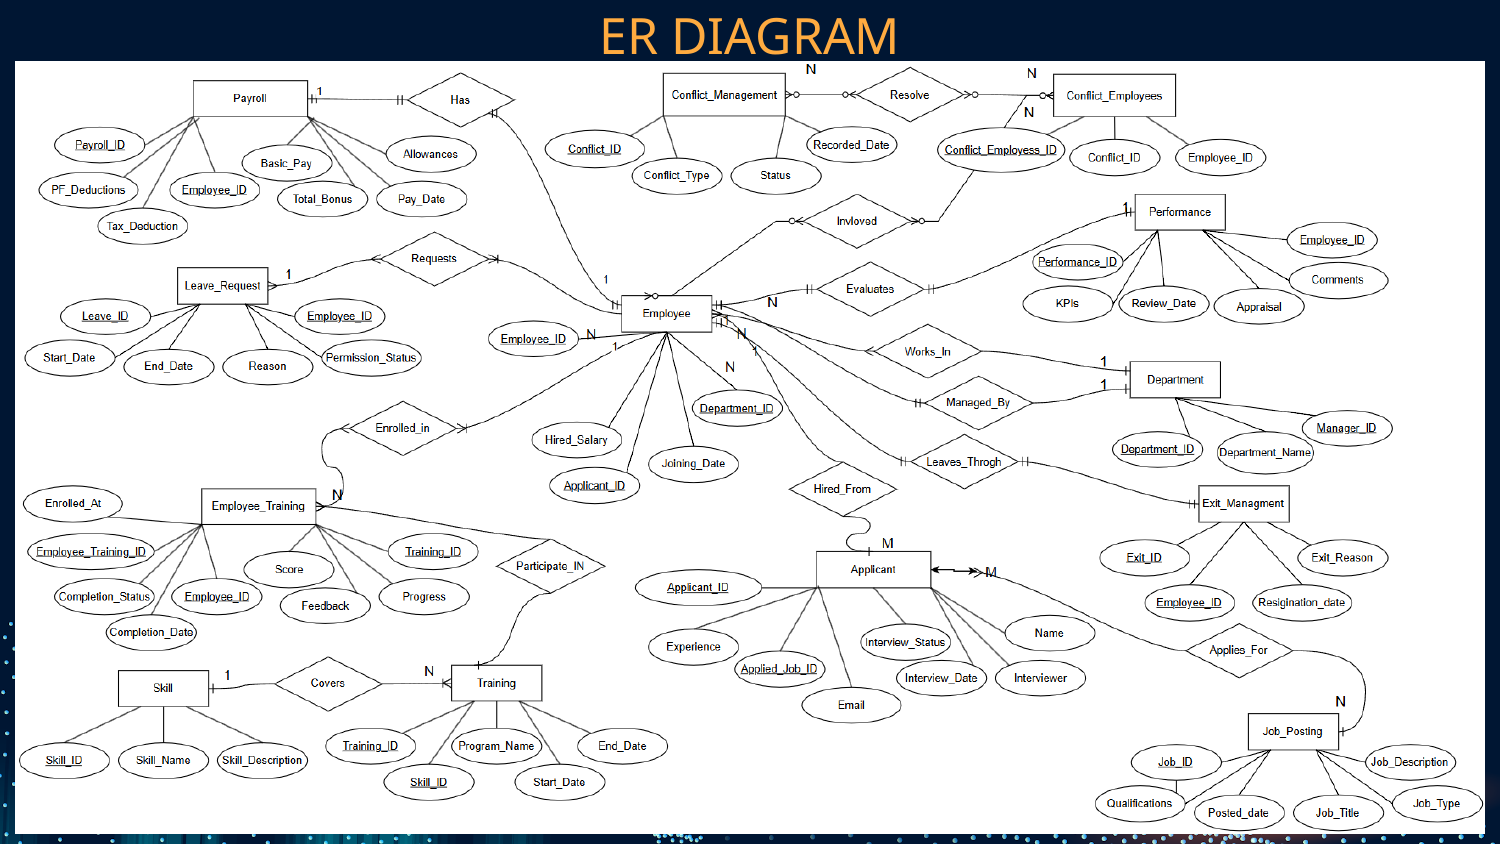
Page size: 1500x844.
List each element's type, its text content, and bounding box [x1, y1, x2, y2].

title ER DIAGRAM [364, 0, 1136, 59]
picture [0, 0, 1500, 844]
